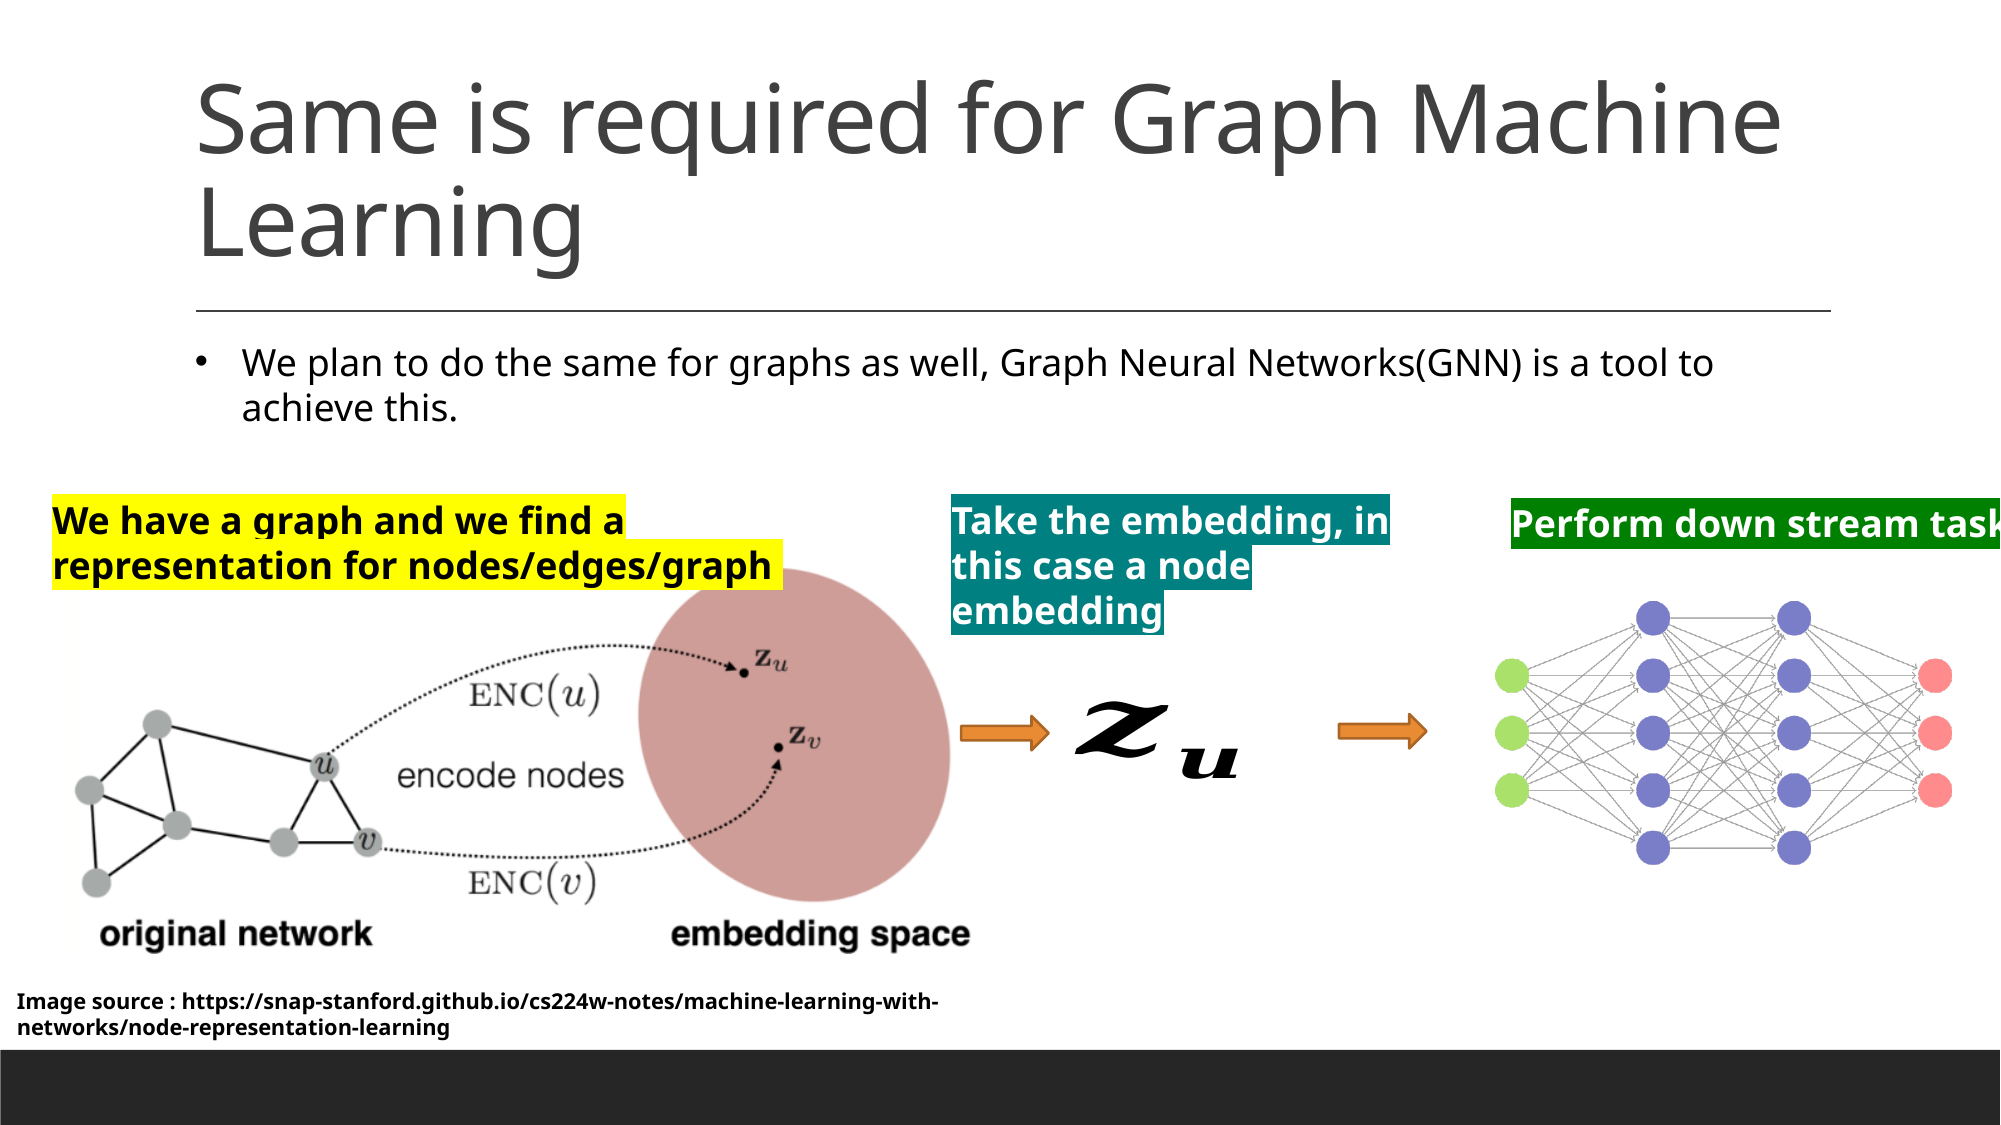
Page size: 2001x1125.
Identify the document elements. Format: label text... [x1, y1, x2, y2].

picture [1495, 601, 1952, 866]
text_box [1337, 712, 1428, 750]
title Same is required for Graph Machine Learning [180, 47, 1830, 285]
text_box Take the embedding, in this case a node embedding [936, 489, 1479, 639]
text_box We have a graph and we find a representation for nodes/edges/graph [37, 489, 807, 594]
text_box Image source : https://snap-stanford.github.io/cs224w-notes/machine-learning-with-networks/node-representation-learning [2, 980, 1045, 1048]
picture [69, 561, 978, 955]
text_box We plan to do the same for graphs as well, Graph Neural Networks(GNN) is a tool to achieve this. [179, 331, 1830, 436]
text_box Perform down stream task [1495, 492, 2000, 553]
text_box [987, 714, 1050, 752]
